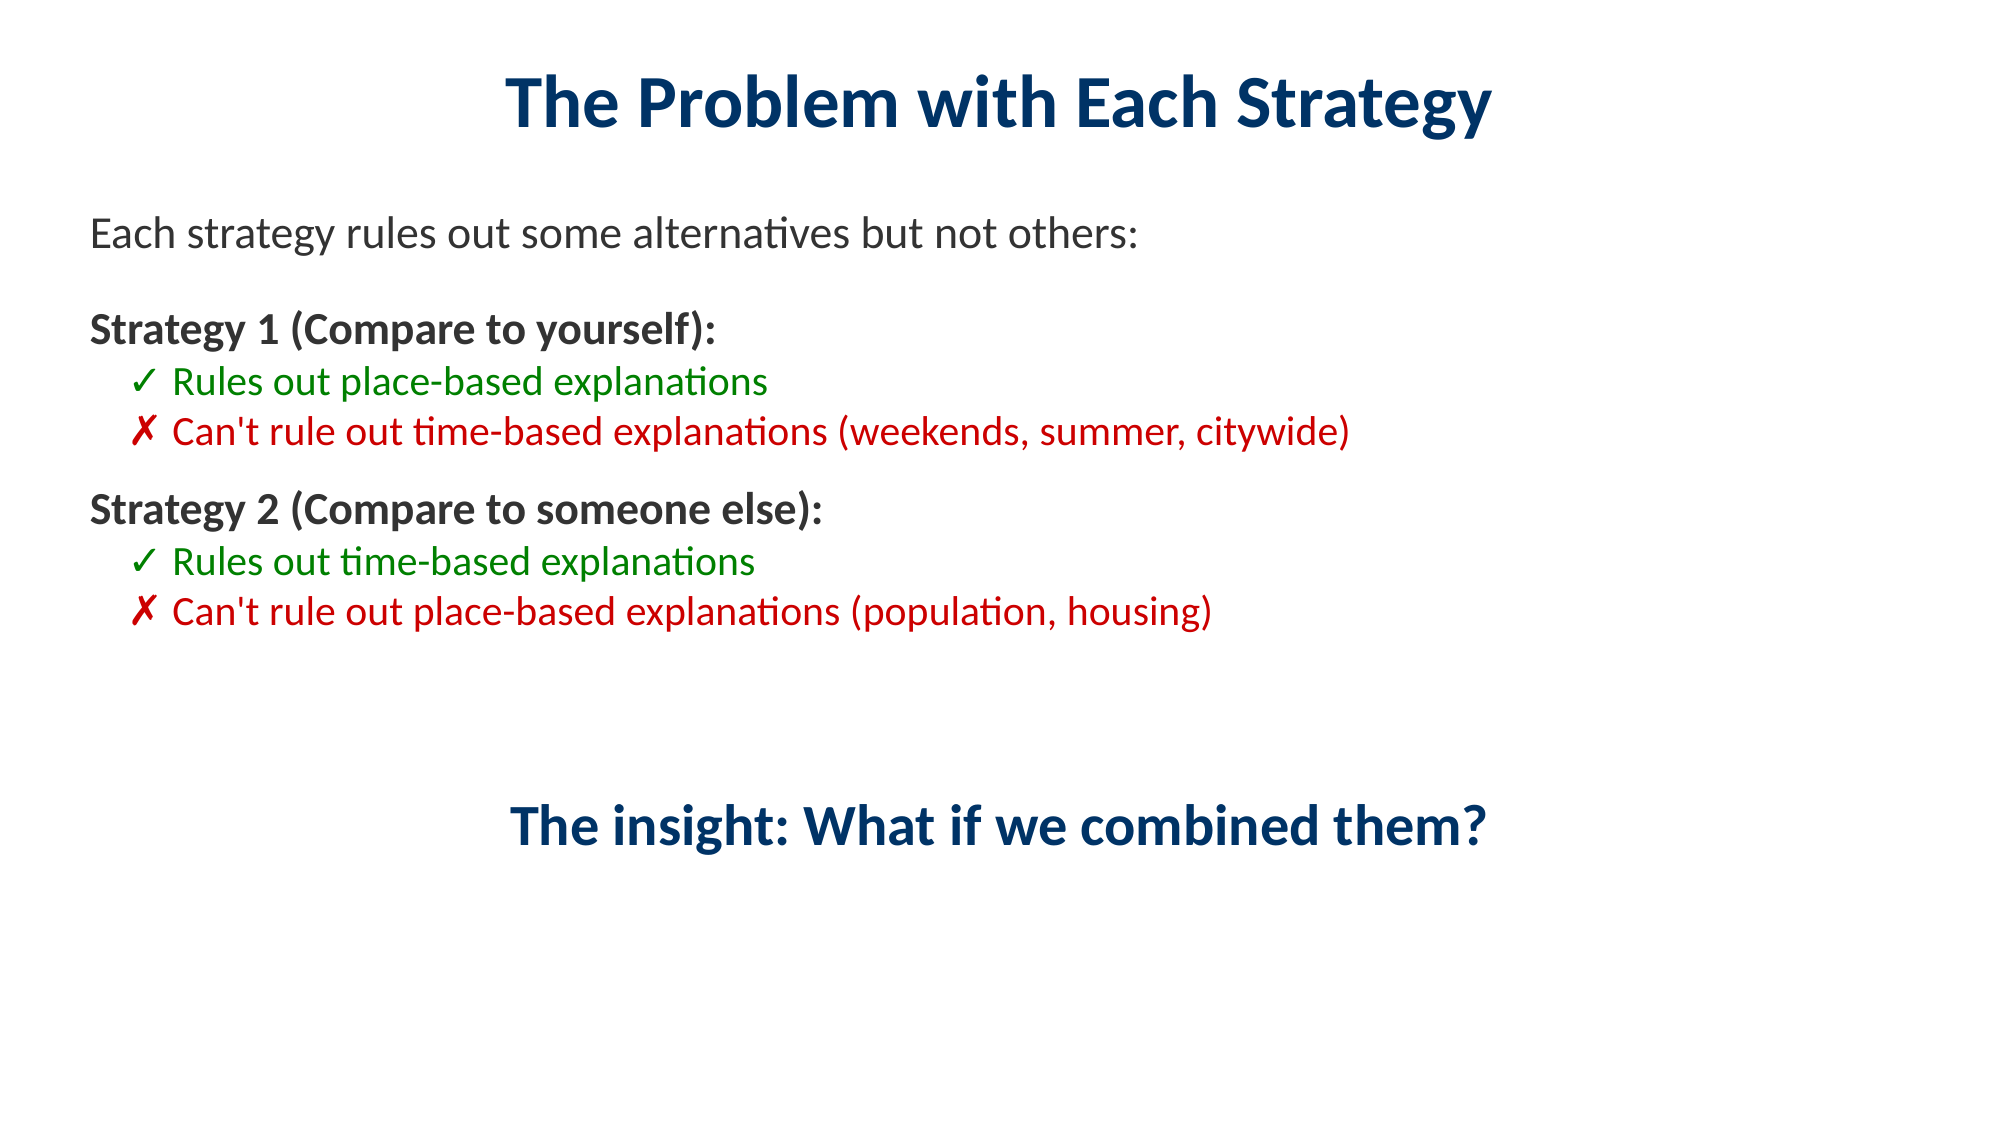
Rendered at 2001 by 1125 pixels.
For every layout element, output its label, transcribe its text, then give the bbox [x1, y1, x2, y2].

text_box The insight: What if we combined them? [495, 780, 1505, 865]
text_box Each strategy rules out some alternatives but not others: Strategy 1 (Compare to yourself): ✓ Rules out place-based explanations ✗ Can't rule out time-based explanations (weekends, summer, citywide) Strategy 2 (Compare to someone else): ✓ Rules out time-based explanations ✗ Can't rule out place-based explanations (population, housing) [74, 194, 1925, 642]
text_box The Problem with Each Strategy [490, 44, 1509, 150]
